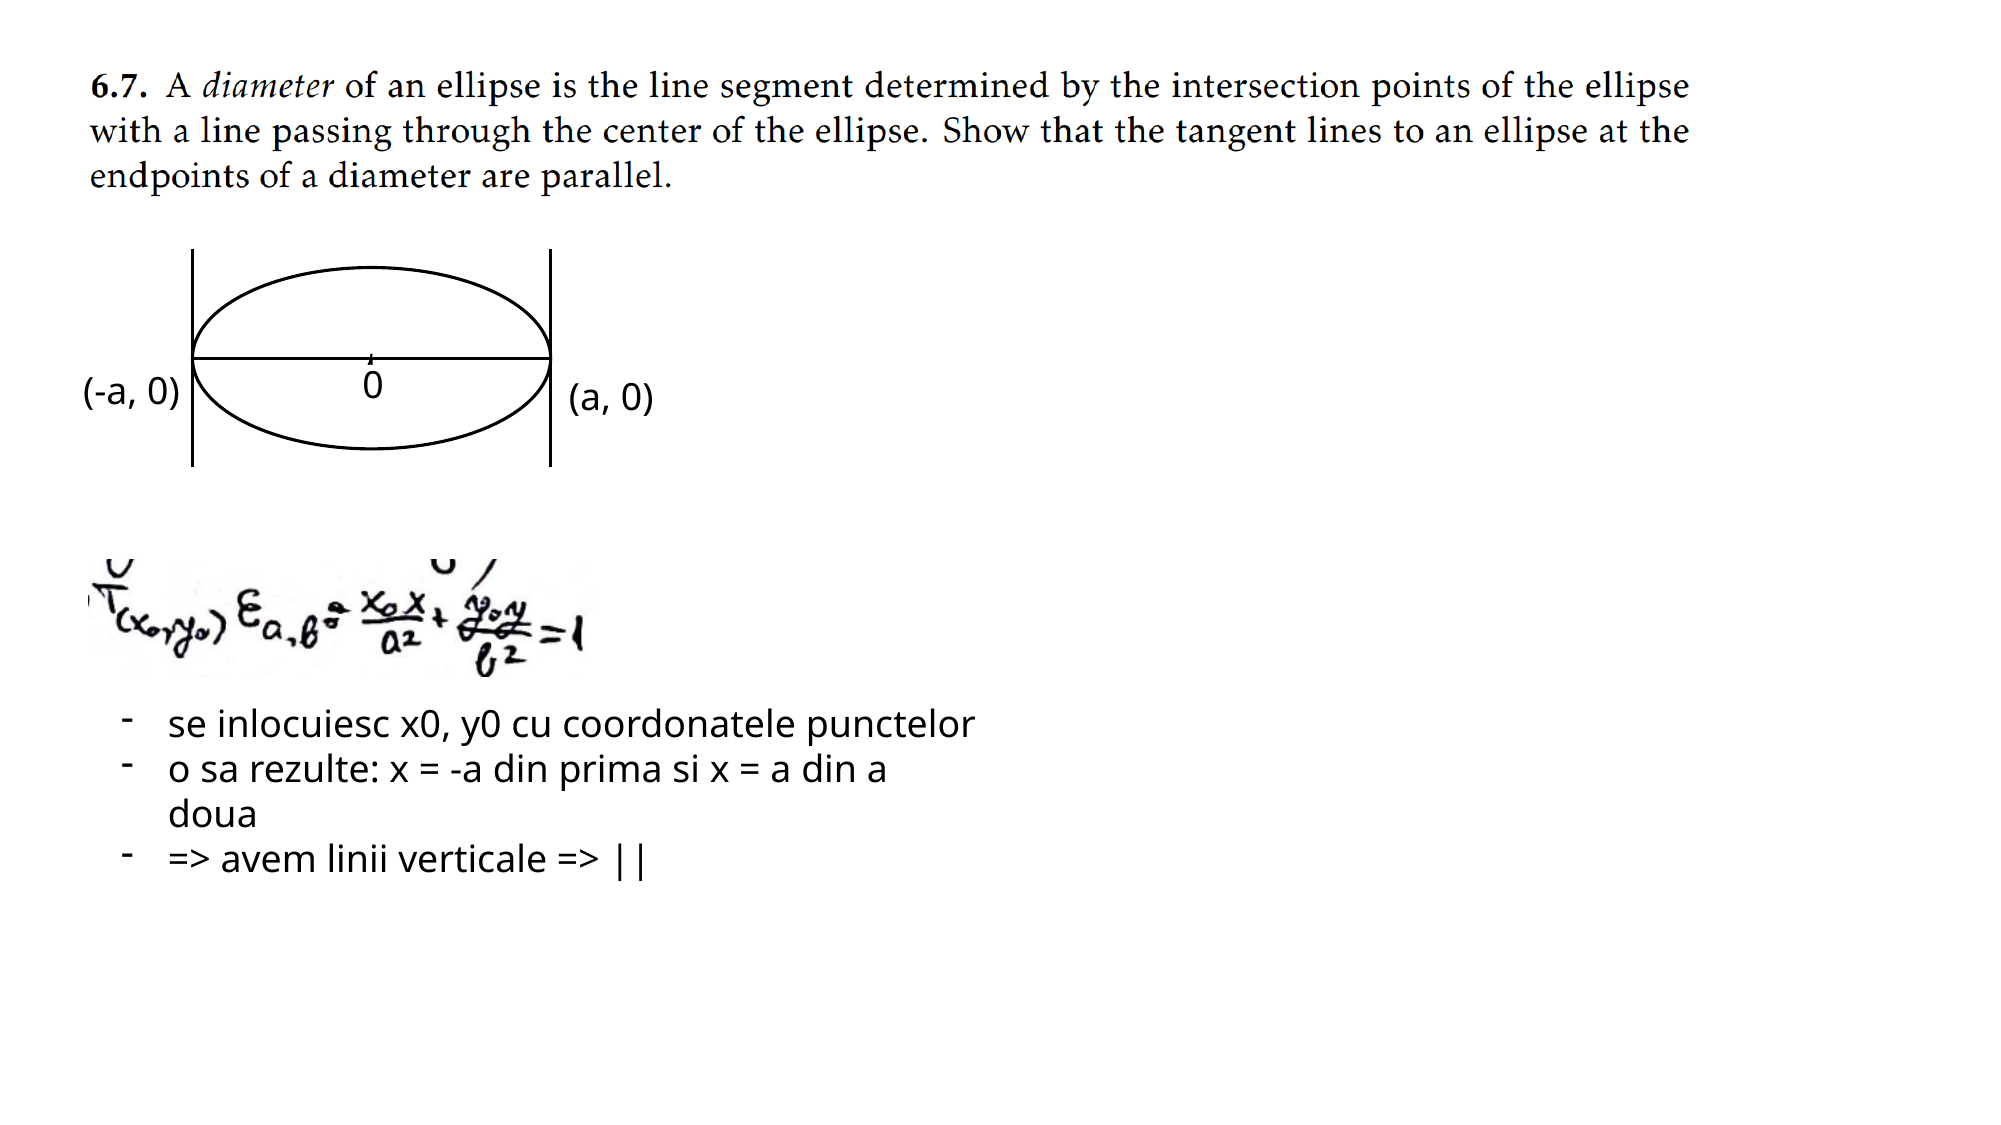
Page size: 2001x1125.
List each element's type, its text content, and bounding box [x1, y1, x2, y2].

text_box (a, 0) [554, 365, 710, 426]
text_box [194, 265, 549, 357]
picture [67, 53, 1699, 200]
text_box (-a, 0) [194, 359, 224, 419]
text_box se inlocuiesc x0, y0 cu coordonatele punctelor o sa rezulte: x = -a din prima si x = a din a doua => avem linii verticale => || [106, 692, 1000, 933]
text_box [224, 360, 549, 451]
text_box (-a, 0) [68, 359, 191, 419]
picture [87, 559, 608, 677]
text_box 0 [347, 353, 391, 357]
text_box 0 [347, 359, 391, 414]
